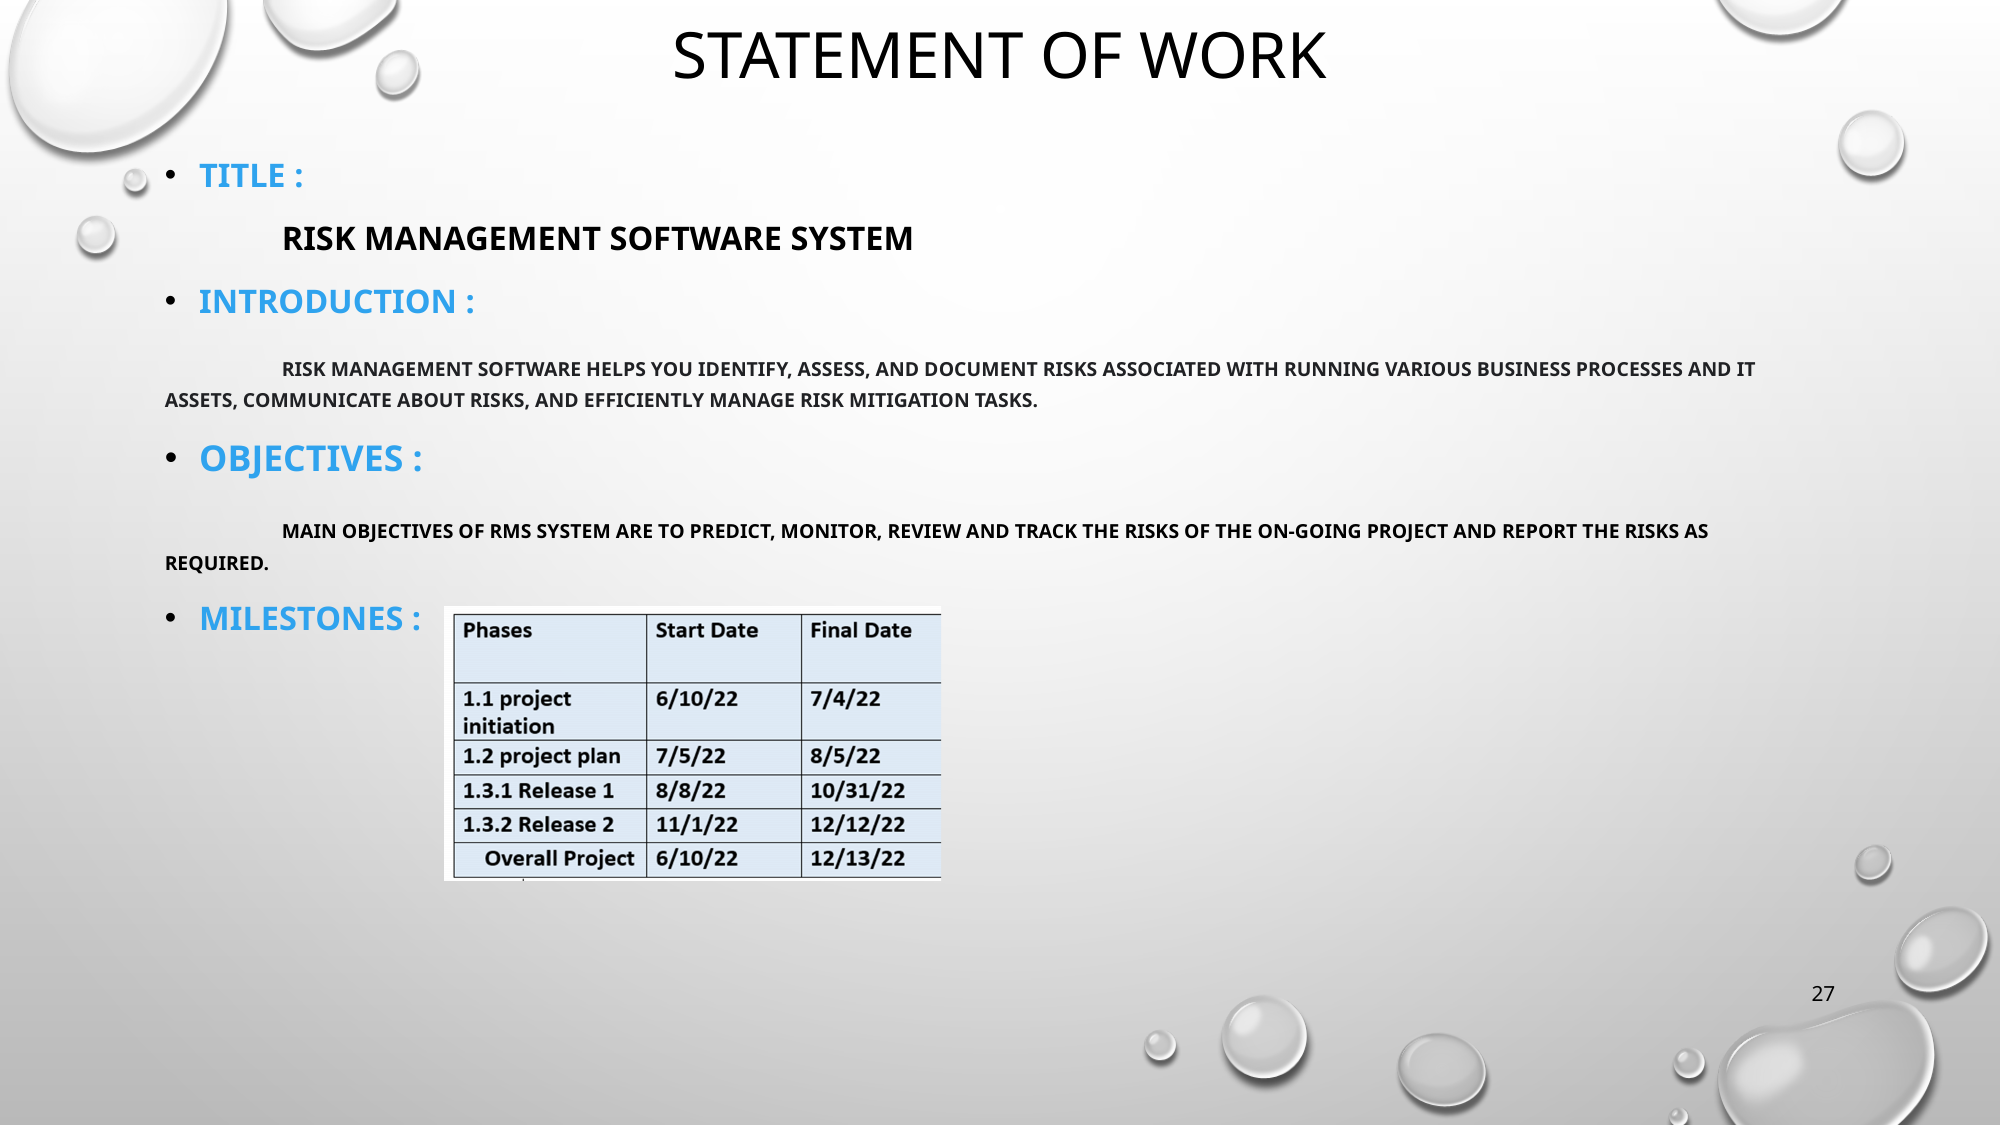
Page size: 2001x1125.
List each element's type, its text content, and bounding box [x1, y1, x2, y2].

slide_number 27 [1724, 965, 1851, 1025]
picture [0, 0, 2000, 1125]
title STATEMENT OF WORK [149, 16, 1850, 100]
list TITLE : RISK MANAGEMENT SOFTWARE SYSTEM INTRODUCTION : Risk management software helps you identify, assess, and document risks associated with running various business processes and IT assets, communicate about risks, and efficiently manage risk mitigation tasks. OBJECTIVES : Main objectives of rms system are to predict, monitor, review and track the risks of the on-going project and report the risks as required. MILESTONES : [149, 139, 1850, 950]
